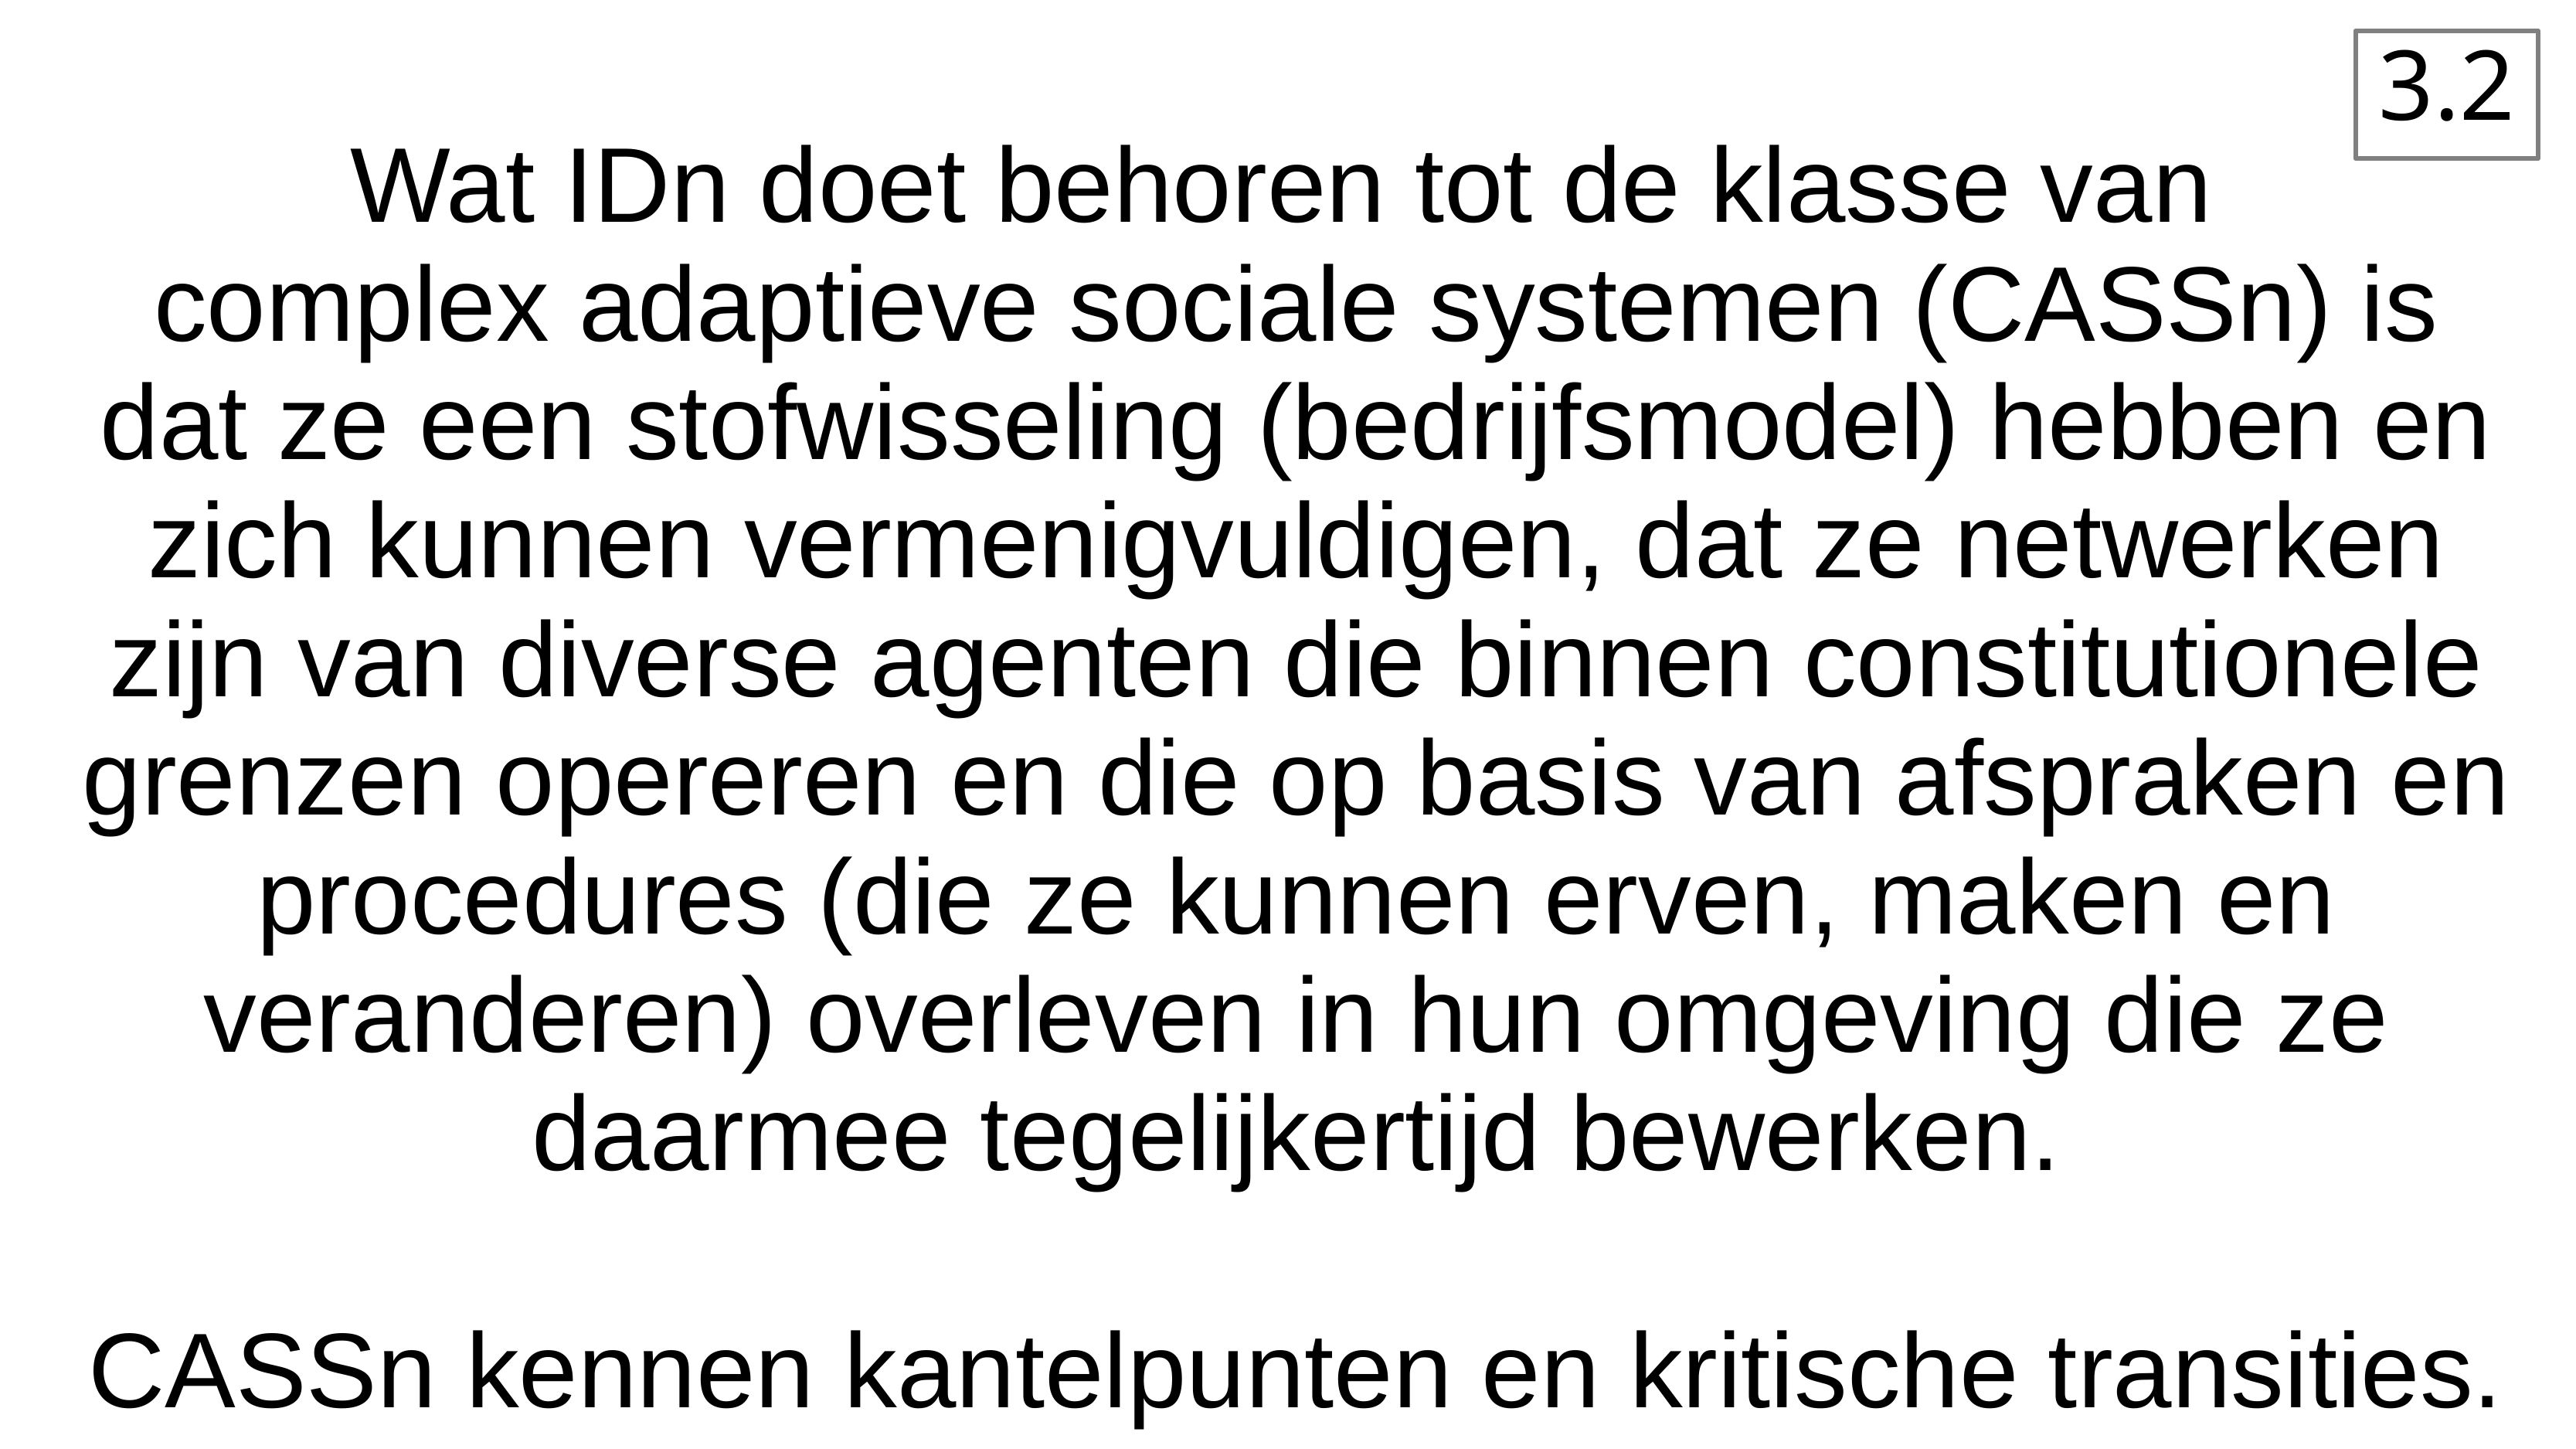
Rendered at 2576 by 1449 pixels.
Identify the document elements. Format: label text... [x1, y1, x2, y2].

text_box 3.2 [2355, 30, 2538, 121]
text_box Wat IDn doet behoren tot de klasse van complex adaptieve sociale systemen (CASSn) is dat ze een stofwisseling (bedrijfsmodel) hebben en zich kunnen vermenigvuldigen, dat ze netwerken zijn van diverse agenten die binnen constitutionele grenzen opereren en die op basis van afspraken en procedures (die ze kunnen erven, maken en veranderen) overleven in hun omgeving die ze daarmee tegelijkertijd bewerken. CASSn kennen kantelpunten en kritische transities. [46, 121, 2547, 1437]
